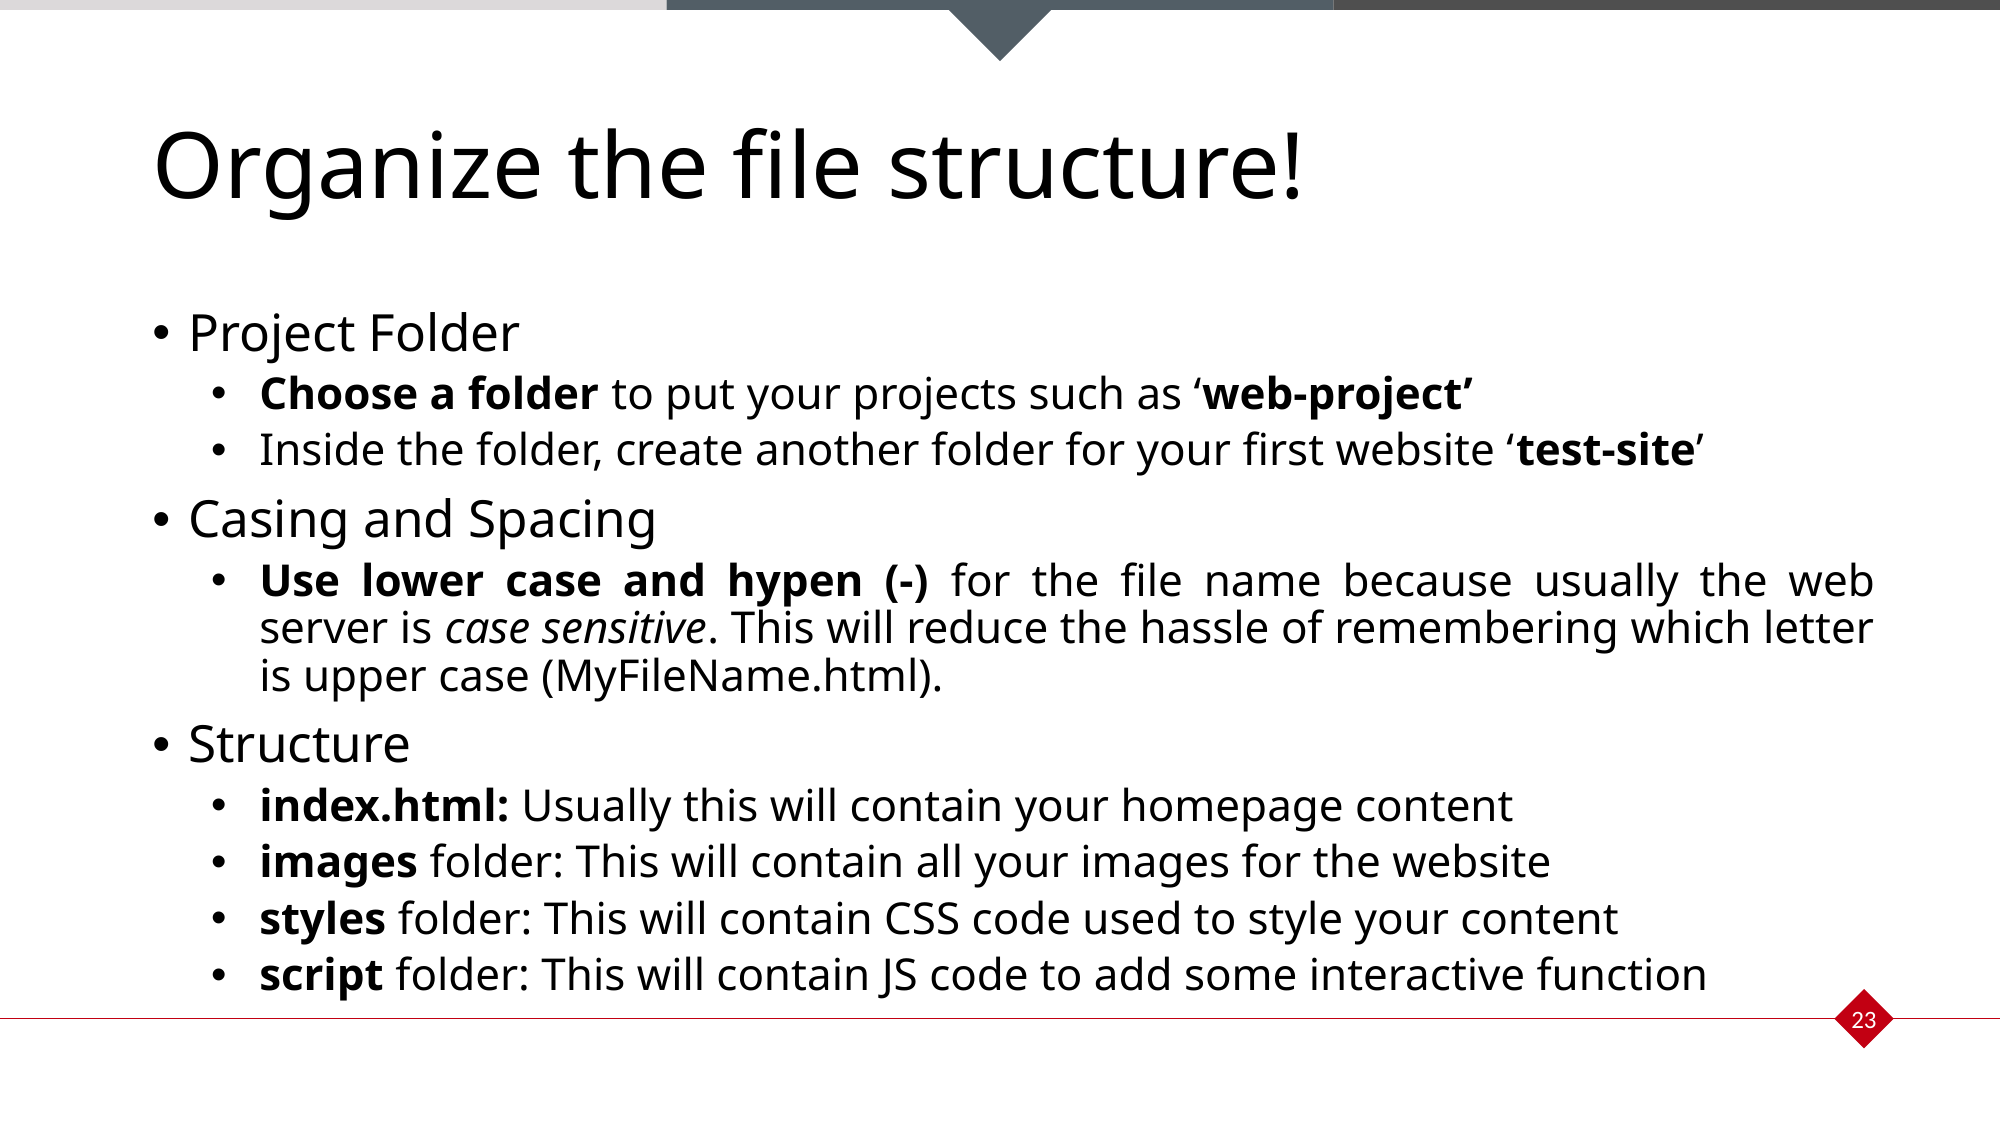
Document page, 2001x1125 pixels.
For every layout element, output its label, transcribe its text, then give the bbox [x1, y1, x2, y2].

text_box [0, 0, 2000, 46]
title Organize the file structure! [137, 59, 1863, 278]
list Project Folder Choose a folder to put your projects such as ‘web-project’ Inside the folder, create another folder for your first website ‘test-site’ Casing and Spacing Use lower case and hypen (-) for the file name because usually the web server is case sensitive. This will reduce the hassle of remembering which letter is upper case (MyFileName.html). Structure index.html: Usually this will contain your homepage content images folder: This will contain all your images for the website styles folder: This will contain CSS code used to style your content script folder: This will contain JS code to add some interactive function [137, 299, 1891, 1014]
